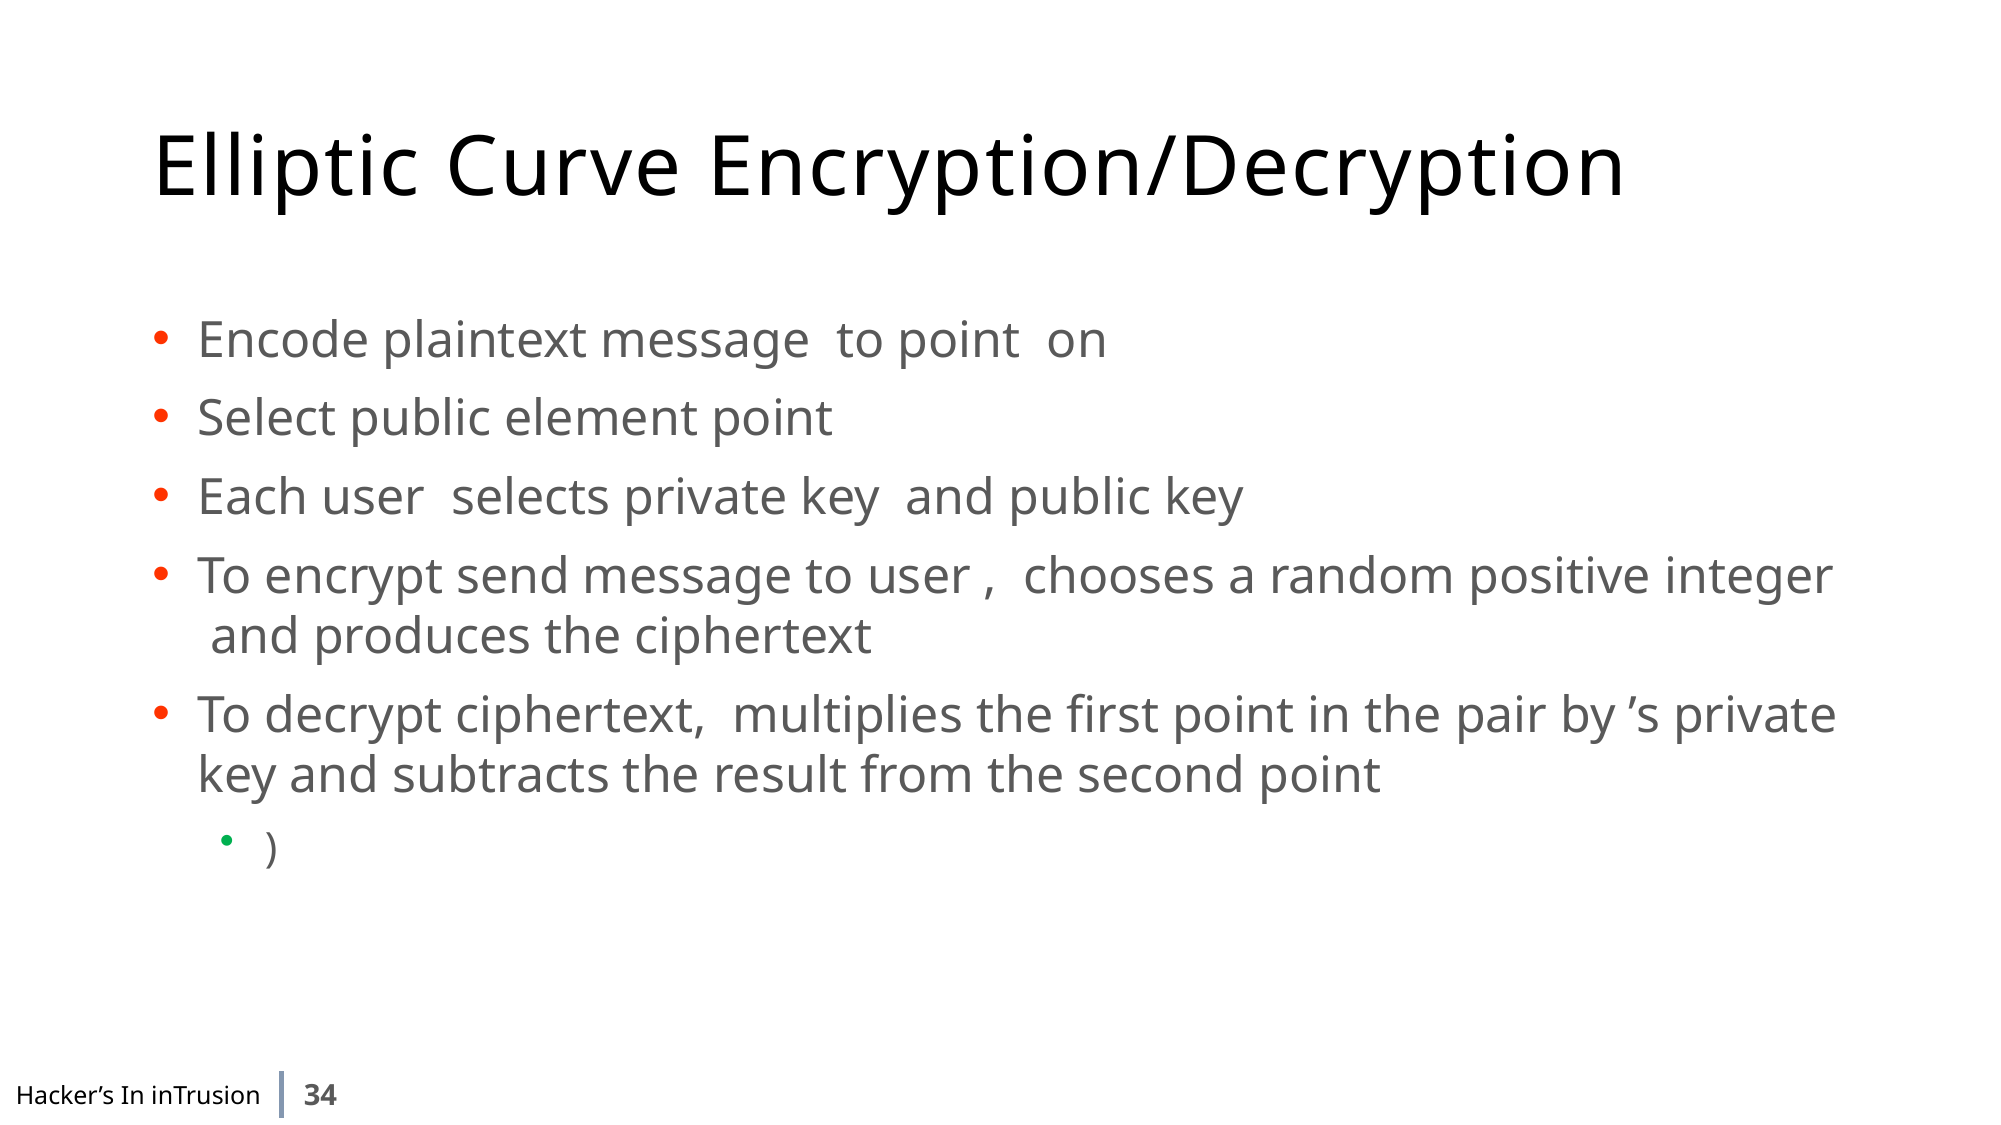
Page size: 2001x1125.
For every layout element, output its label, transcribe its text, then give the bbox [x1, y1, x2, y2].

title Elliptic Curve Encryption/Decryption [137, 59, 1863, 278]
